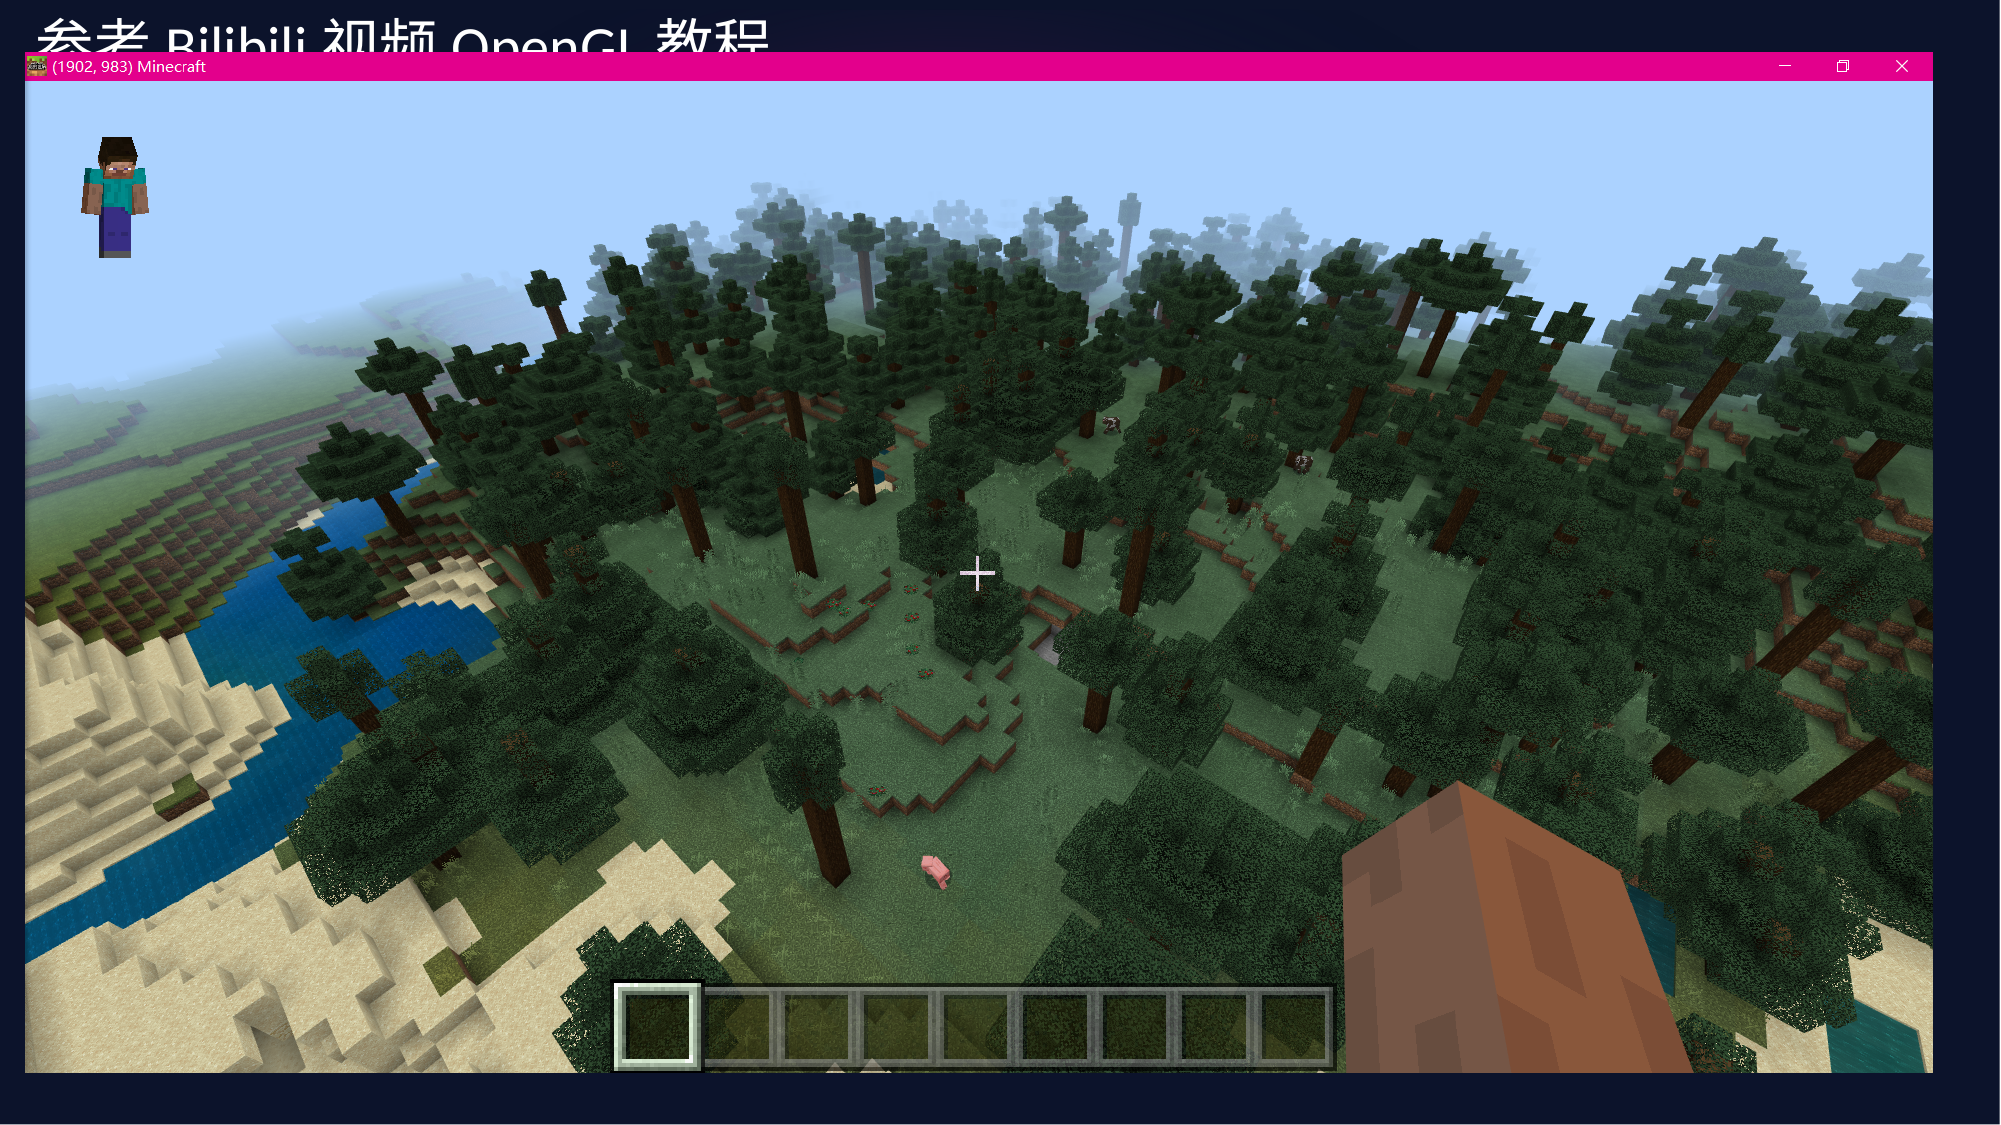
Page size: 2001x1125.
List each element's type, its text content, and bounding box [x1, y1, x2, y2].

text_box 参考Bilibili视频OpenGL教程 结合MineCraft游戏，打算以OpenGL实现沙盒类图形界面程序 （为了学习专门下游戏） [20, 1, 1933, 227]
picture [25, 52, 1933, 1125]
